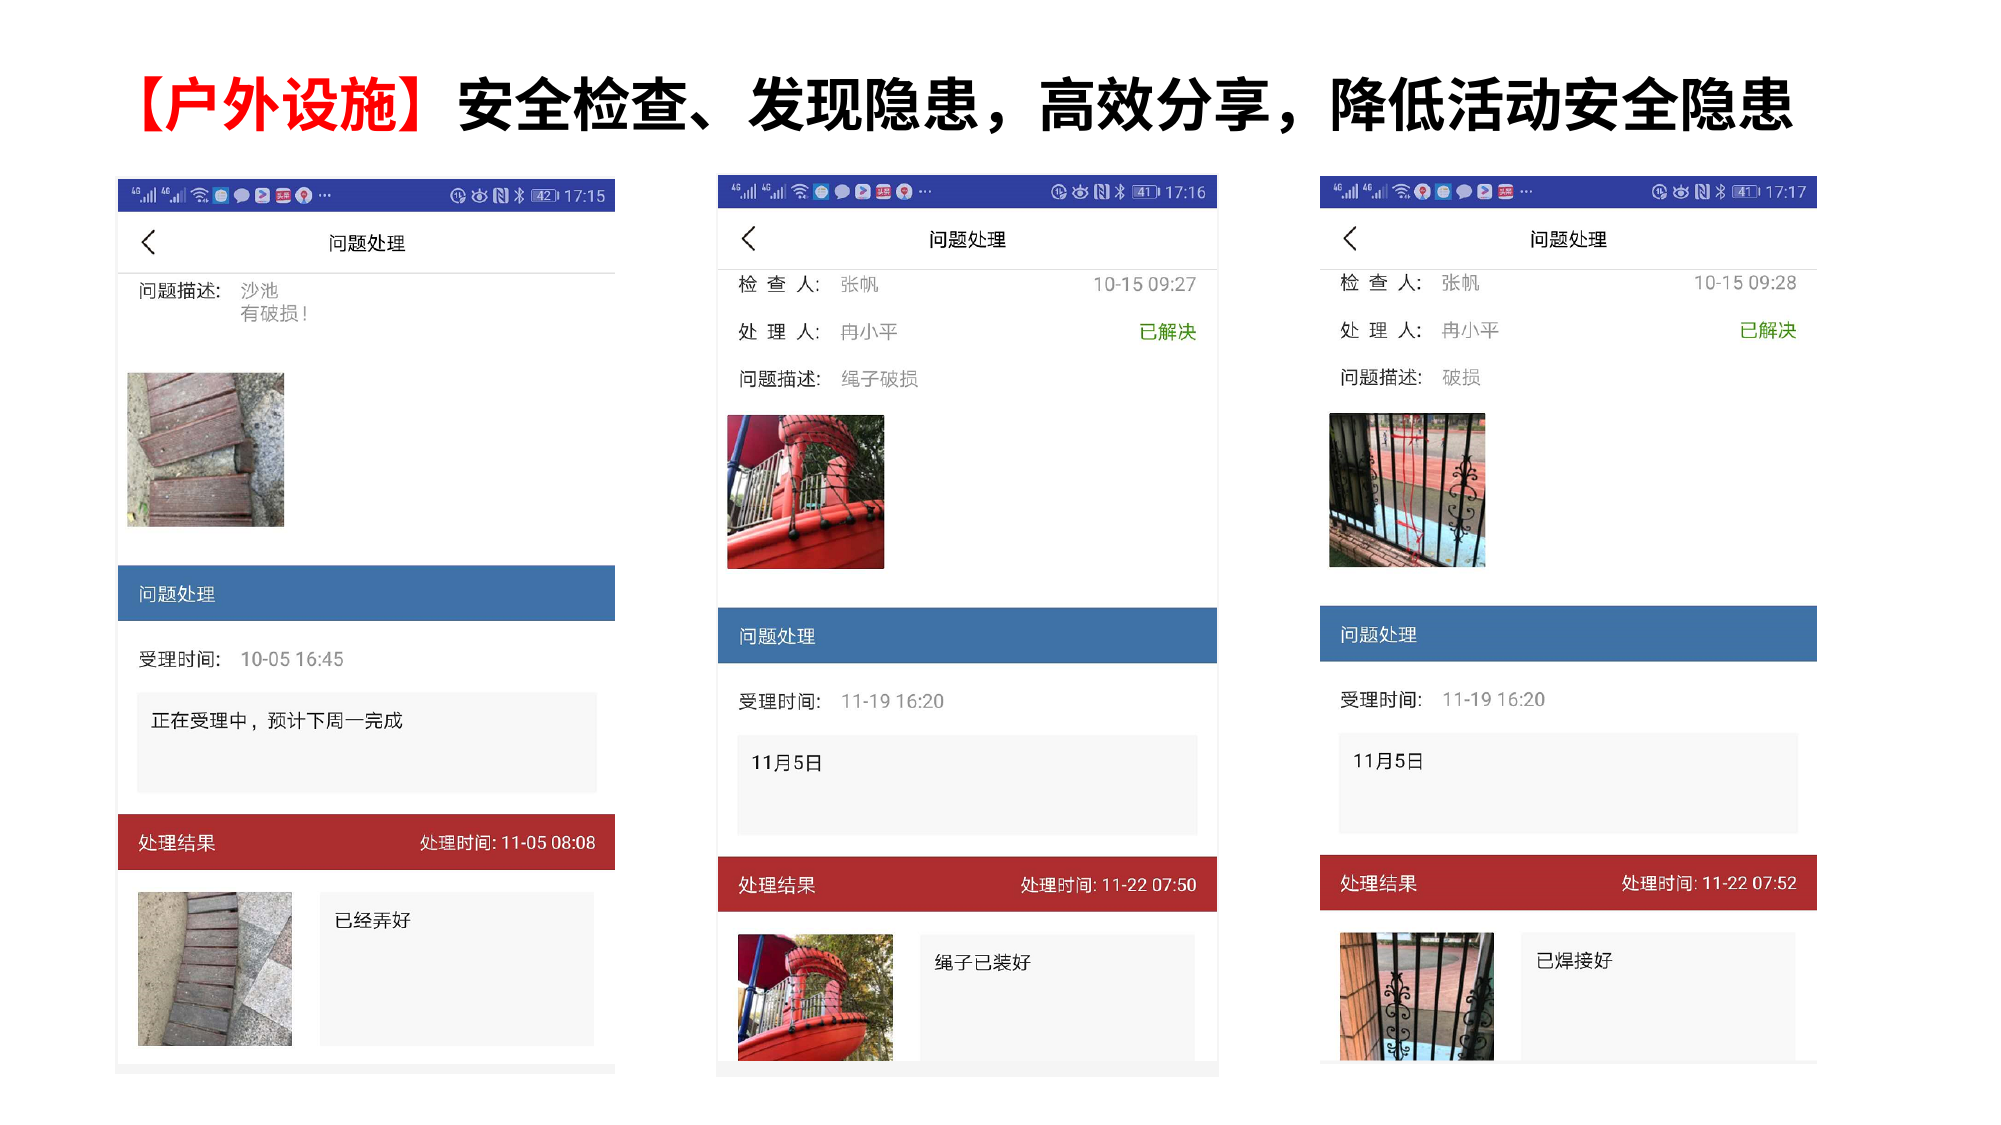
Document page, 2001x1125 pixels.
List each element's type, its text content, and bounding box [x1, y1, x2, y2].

picture [115, 176, 615, 1074]
text_box 【户外设施】安全检查、发现隐患，高效分享，降低活动安全隐患 [91, 60, 1811, 146]
picture [1320, 176, 1817, 1064]
picture [716, 173, 1219, 1077]
